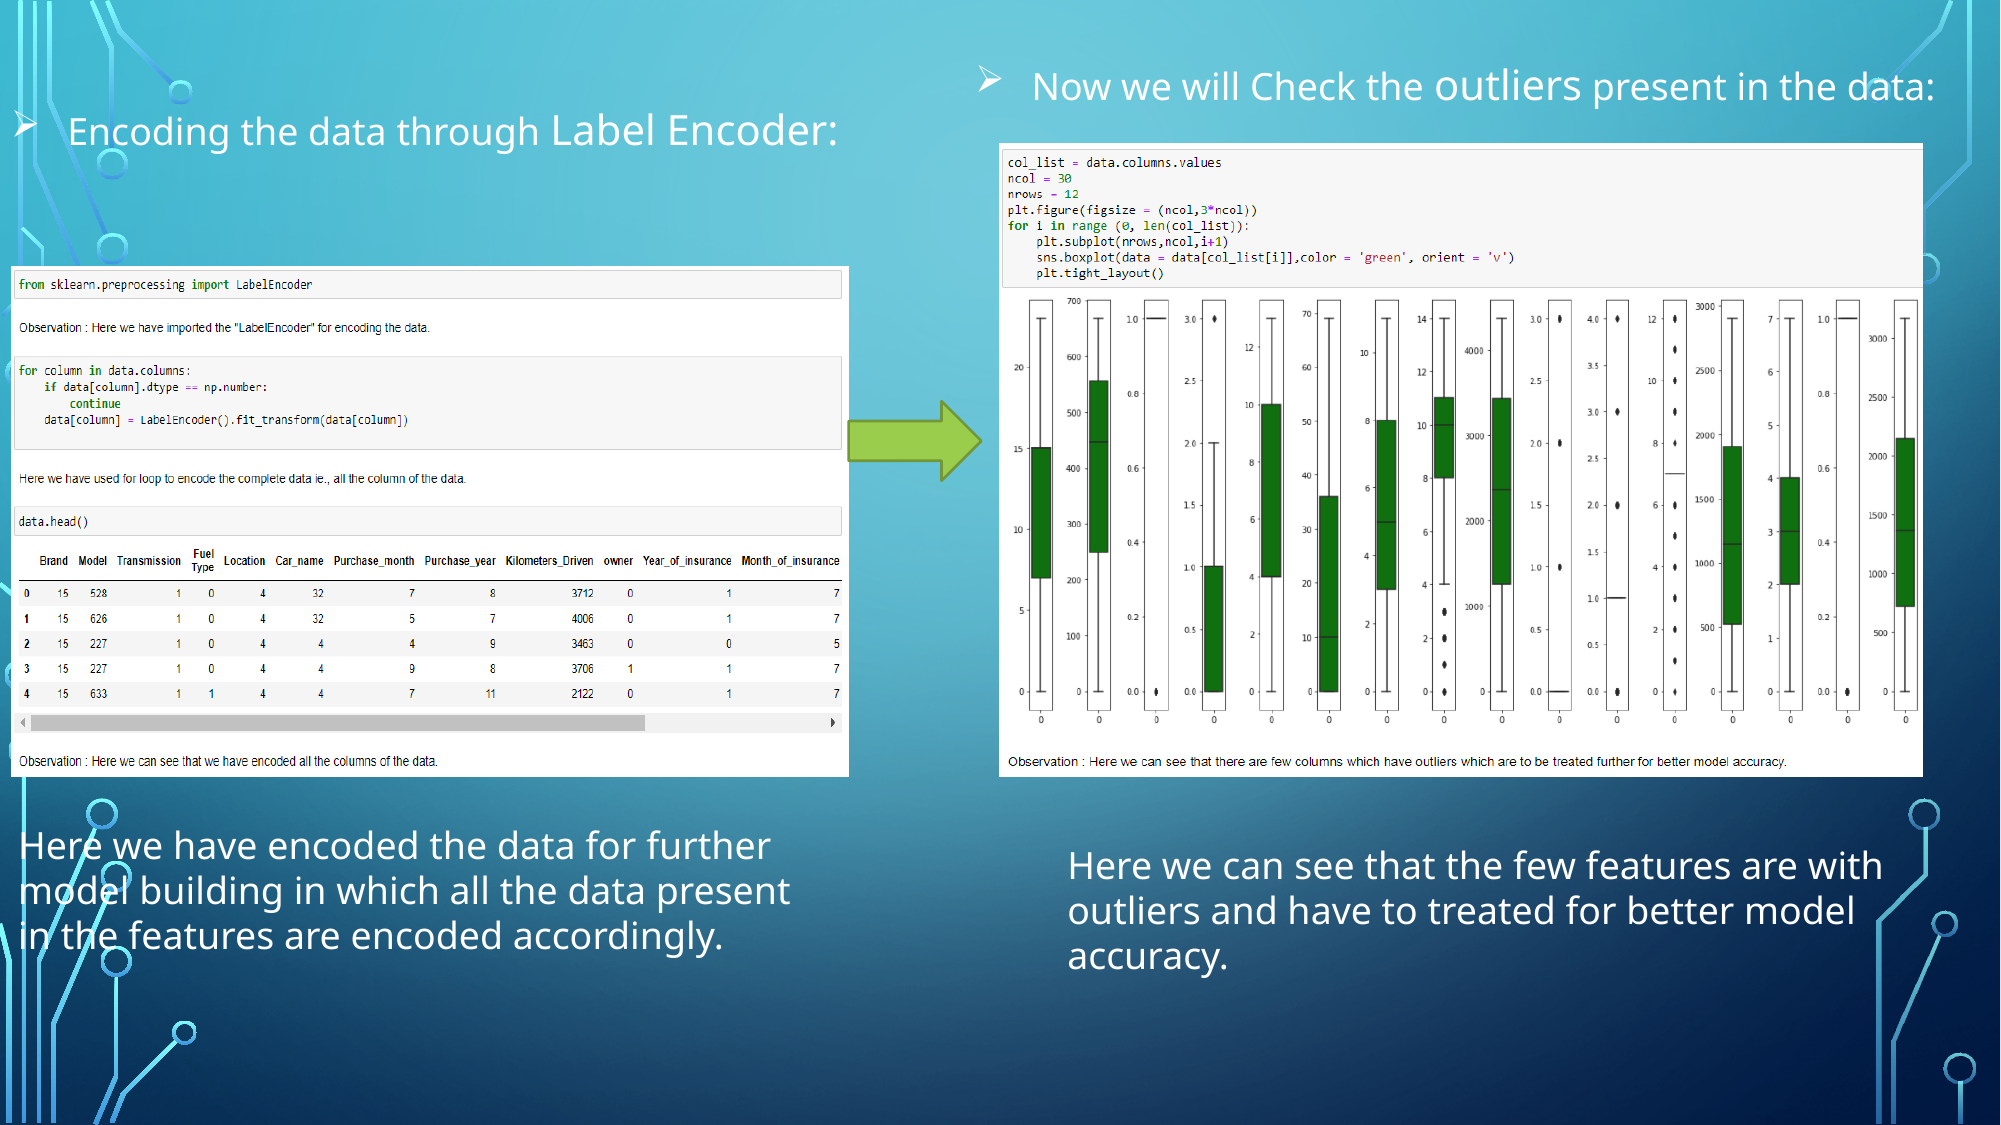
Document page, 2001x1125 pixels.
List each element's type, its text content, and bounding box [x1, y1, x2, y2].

text_box Now we will Check the outliers present in the data: [960, 47, 1962, 116]
text_box [849, 399, 983, 482]
picture [10, 266, 849, 777]
text_box Here we have encoded the data for further model building in which all the data present in the features are encoded accordingly. [3, 814, 841, 965]
text_box Here we can see that the few features are with outliers and have to treated for better model accuracy. [1052, 835, 1923, 985]
picture [999, 143, 1923, 777]
text_box Encoding the data through Label Encoder: [0, 93, 897, 162]
